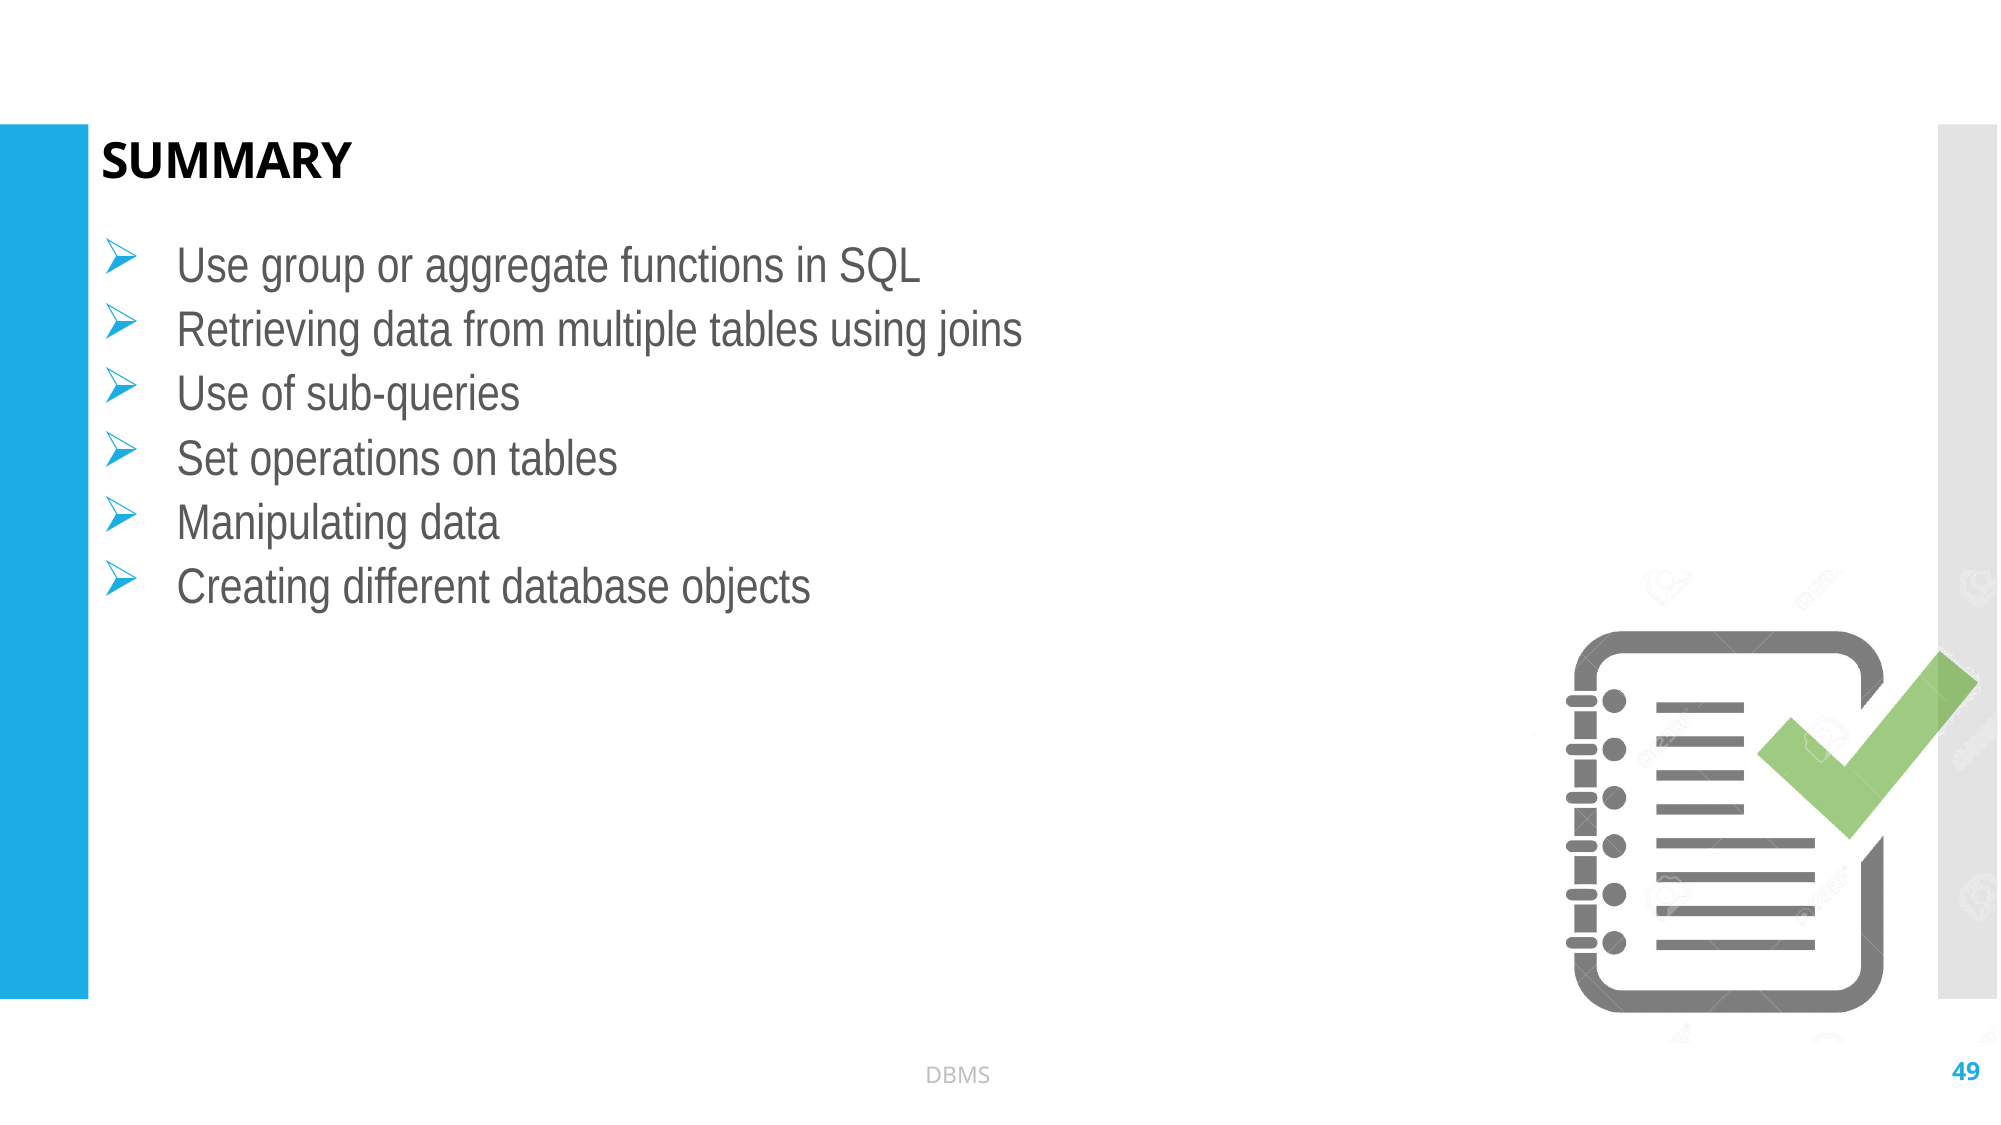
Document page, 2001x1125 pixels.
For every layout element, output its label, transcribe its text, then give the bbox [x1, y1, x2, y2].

list Use group or aggregate functions in SQL Retrieving data from multiple tables using joins Use of sub-queries Set operations on tables Manipulating data Creating different database objects [86, 231, 1830, 1036]
slide_number 49 [1744, 1043, 1996, 1103]
title SUMMARY [86, 128, 1653, 189]
footer DBMS [473, 1046, 1443, 1107]
picture [1532, 569, 1996, 1043]
